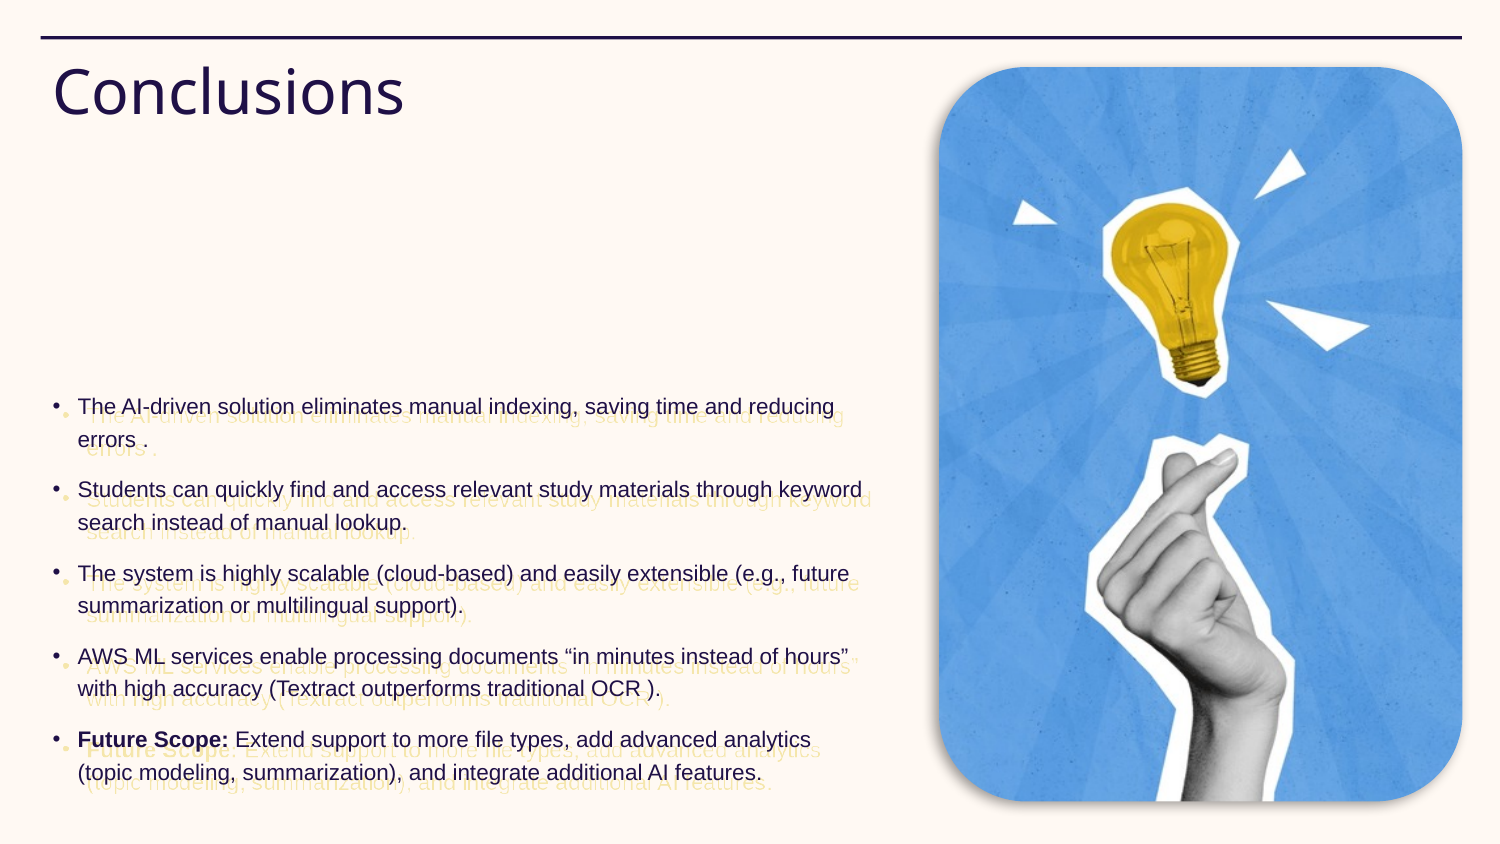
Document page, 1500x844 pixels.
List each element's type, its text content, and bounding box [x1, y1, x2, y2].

title Conclusions [37, 37, 897, 307]
subtitle The AI-driven solution eliminates manual indexing, saving time and reducing errors . Students can quickly find and access relevant study materials through keyword search instead of manual lookup. The system is highly scalable (cloud-based) and easily extensible (e.g., future summarization or multilingual support). AWS ML services enable processing documents “in minutes instead of hours” with high accuracy (Textract outperforms traditional OCR ). Future Scope: Extend support to more file types, add advanced analytics (topic modeling, summarization), and integrate additional AI features. [36, 370, 886, 803]
picture [938, 66, 1463, 802]
